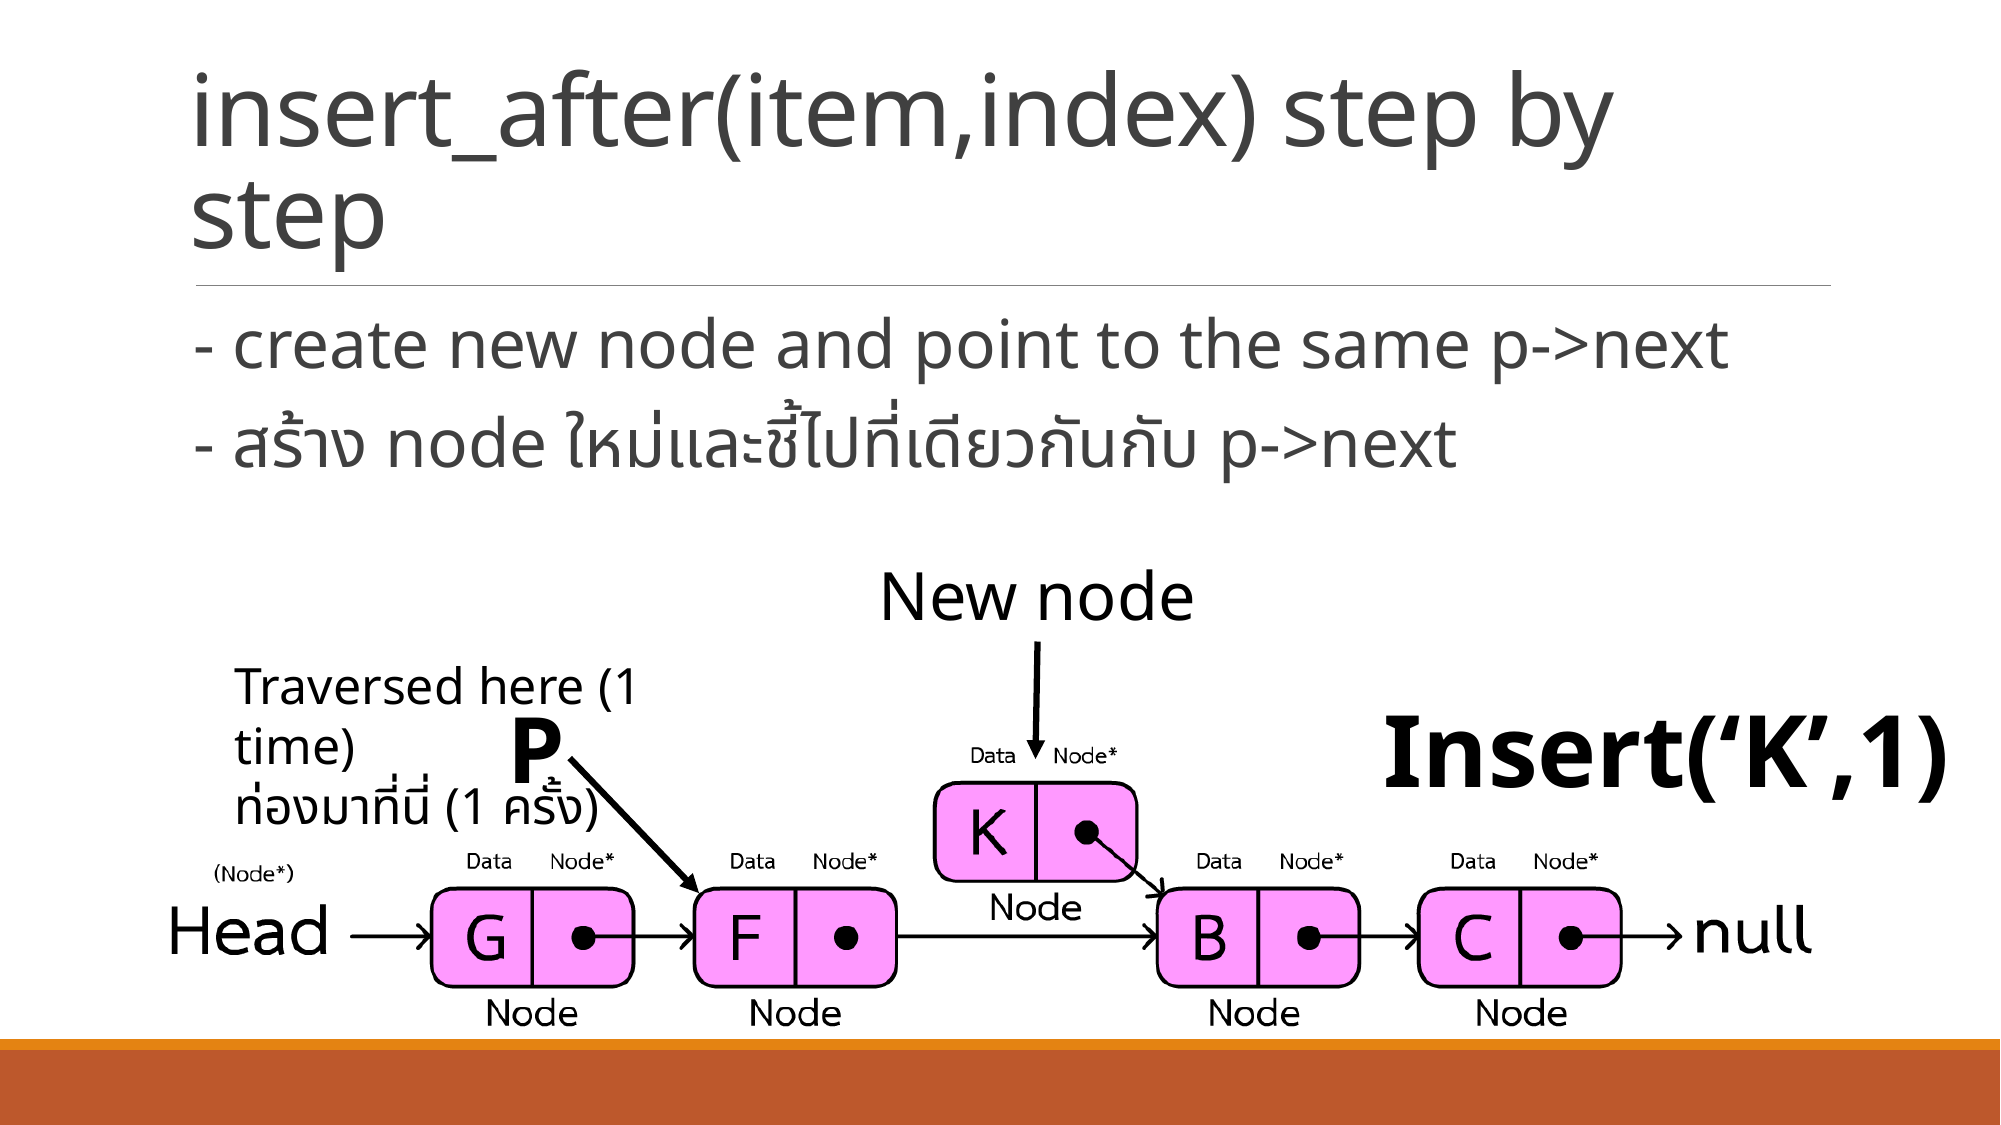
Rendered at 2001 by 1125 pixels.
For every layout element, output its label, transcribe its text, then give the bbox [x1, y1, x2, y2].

text_box New node [864, 546, 1211, 642]
text_box Insert(‘K’,1) [1368, 679, 1965, 815]
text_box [1034, 642, 1039, 760]
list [164, 733, 1816, 1053]
text_box Traversed here (1 time) ท่องมาที่นี่ (1 ครั้ง) [219, 646, 681, 731]
title insert_after(item,index) step by step [174, 38, 1825, 277]
text_box - create new node and point to the same p->next - สร้าง node ใหม่และชี้ไปที่เดียวกันกับ p->next [179, 302, 1830, 541]
